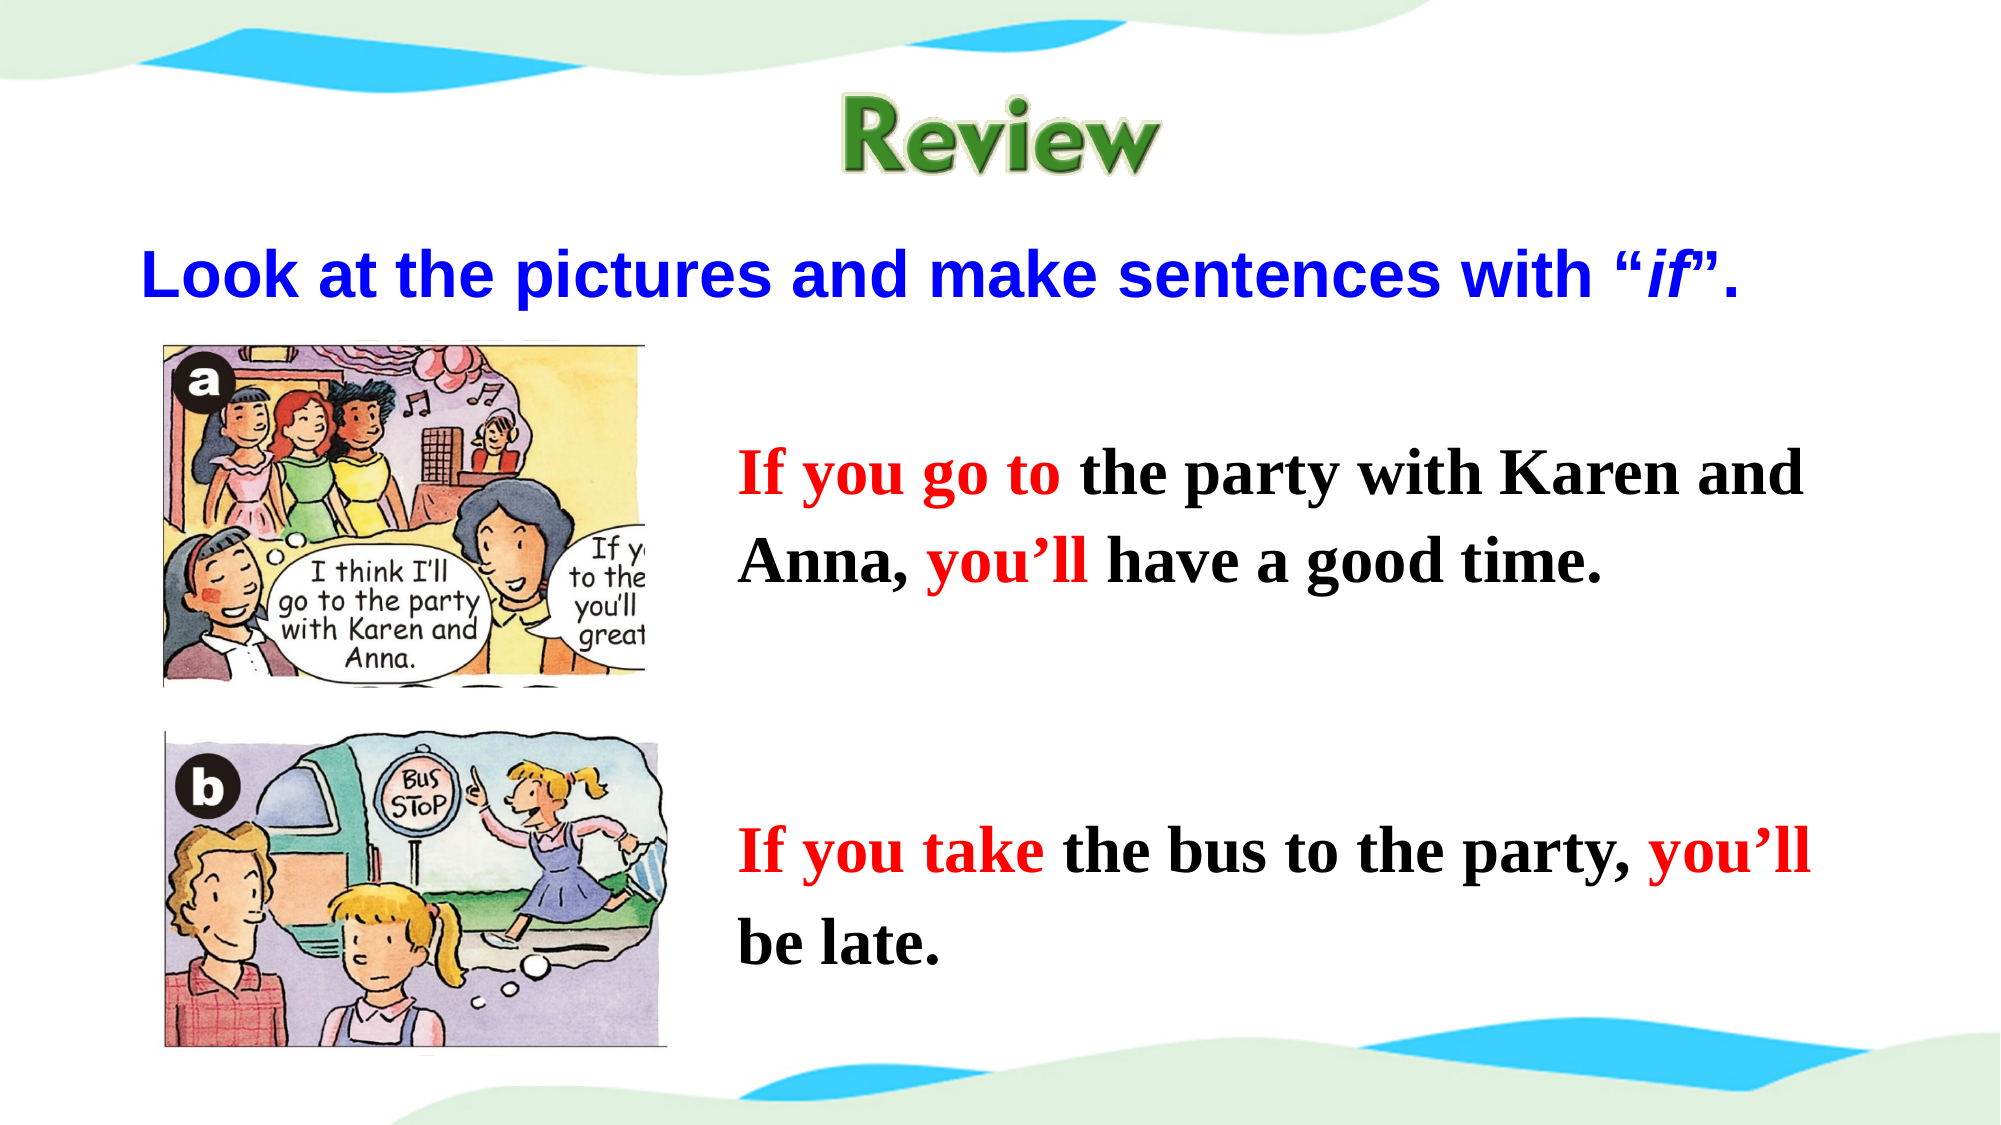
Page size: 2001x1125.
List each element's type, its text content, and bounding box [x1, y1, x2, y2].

text_box Look at the pictures and make sentences with “if”. [125, 211, 1816, 318]
text_box If you take the bus to the party, you’ll be late. [722, 786, 1874, 986]
picture [0, 0, 2001, 1125]
text_box If you go to the party with Karen and Anna, you’ll have a good time. [722, 412, 1821, 603]
